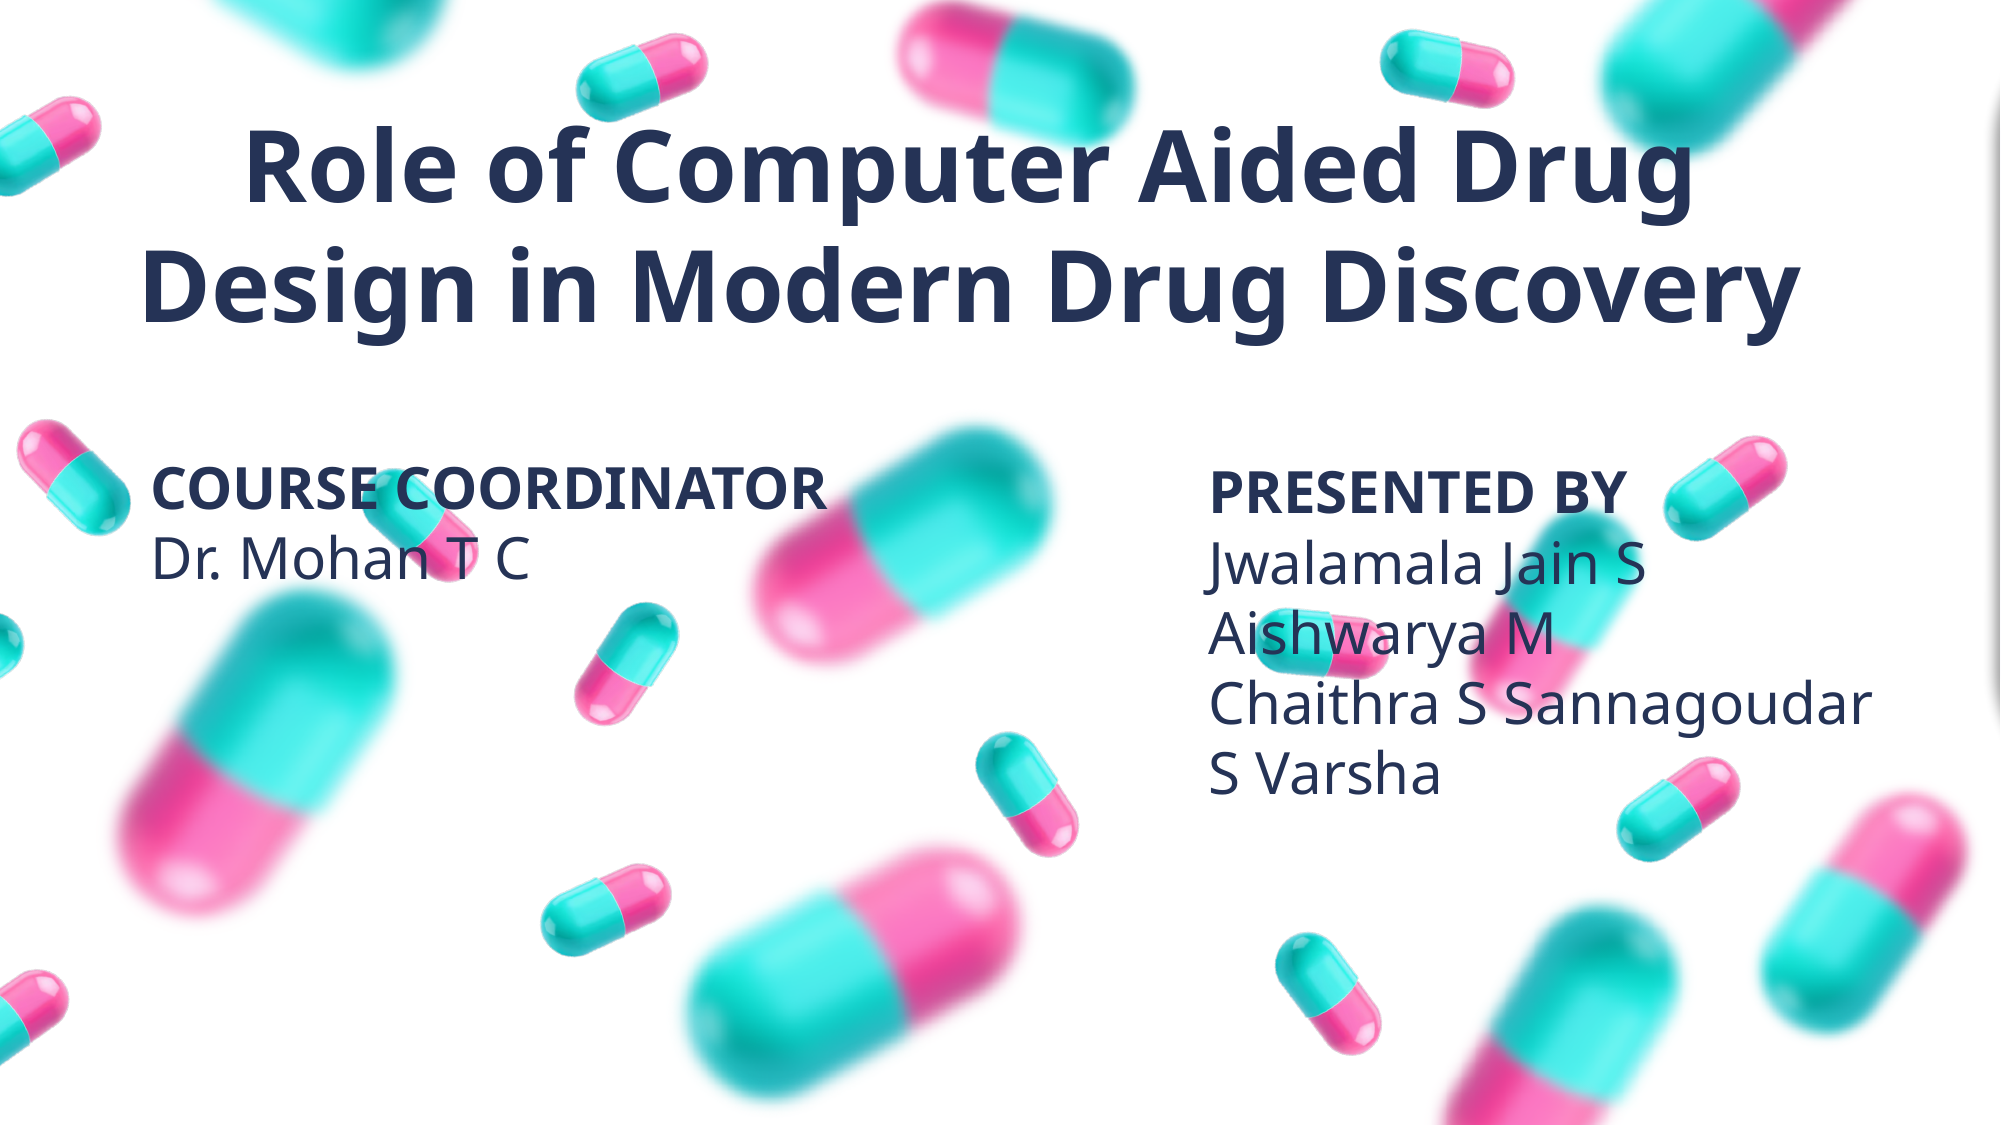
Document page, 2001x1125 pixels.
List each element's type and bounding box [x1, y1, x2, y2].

text_box [0, 0, 2000, 1125]
